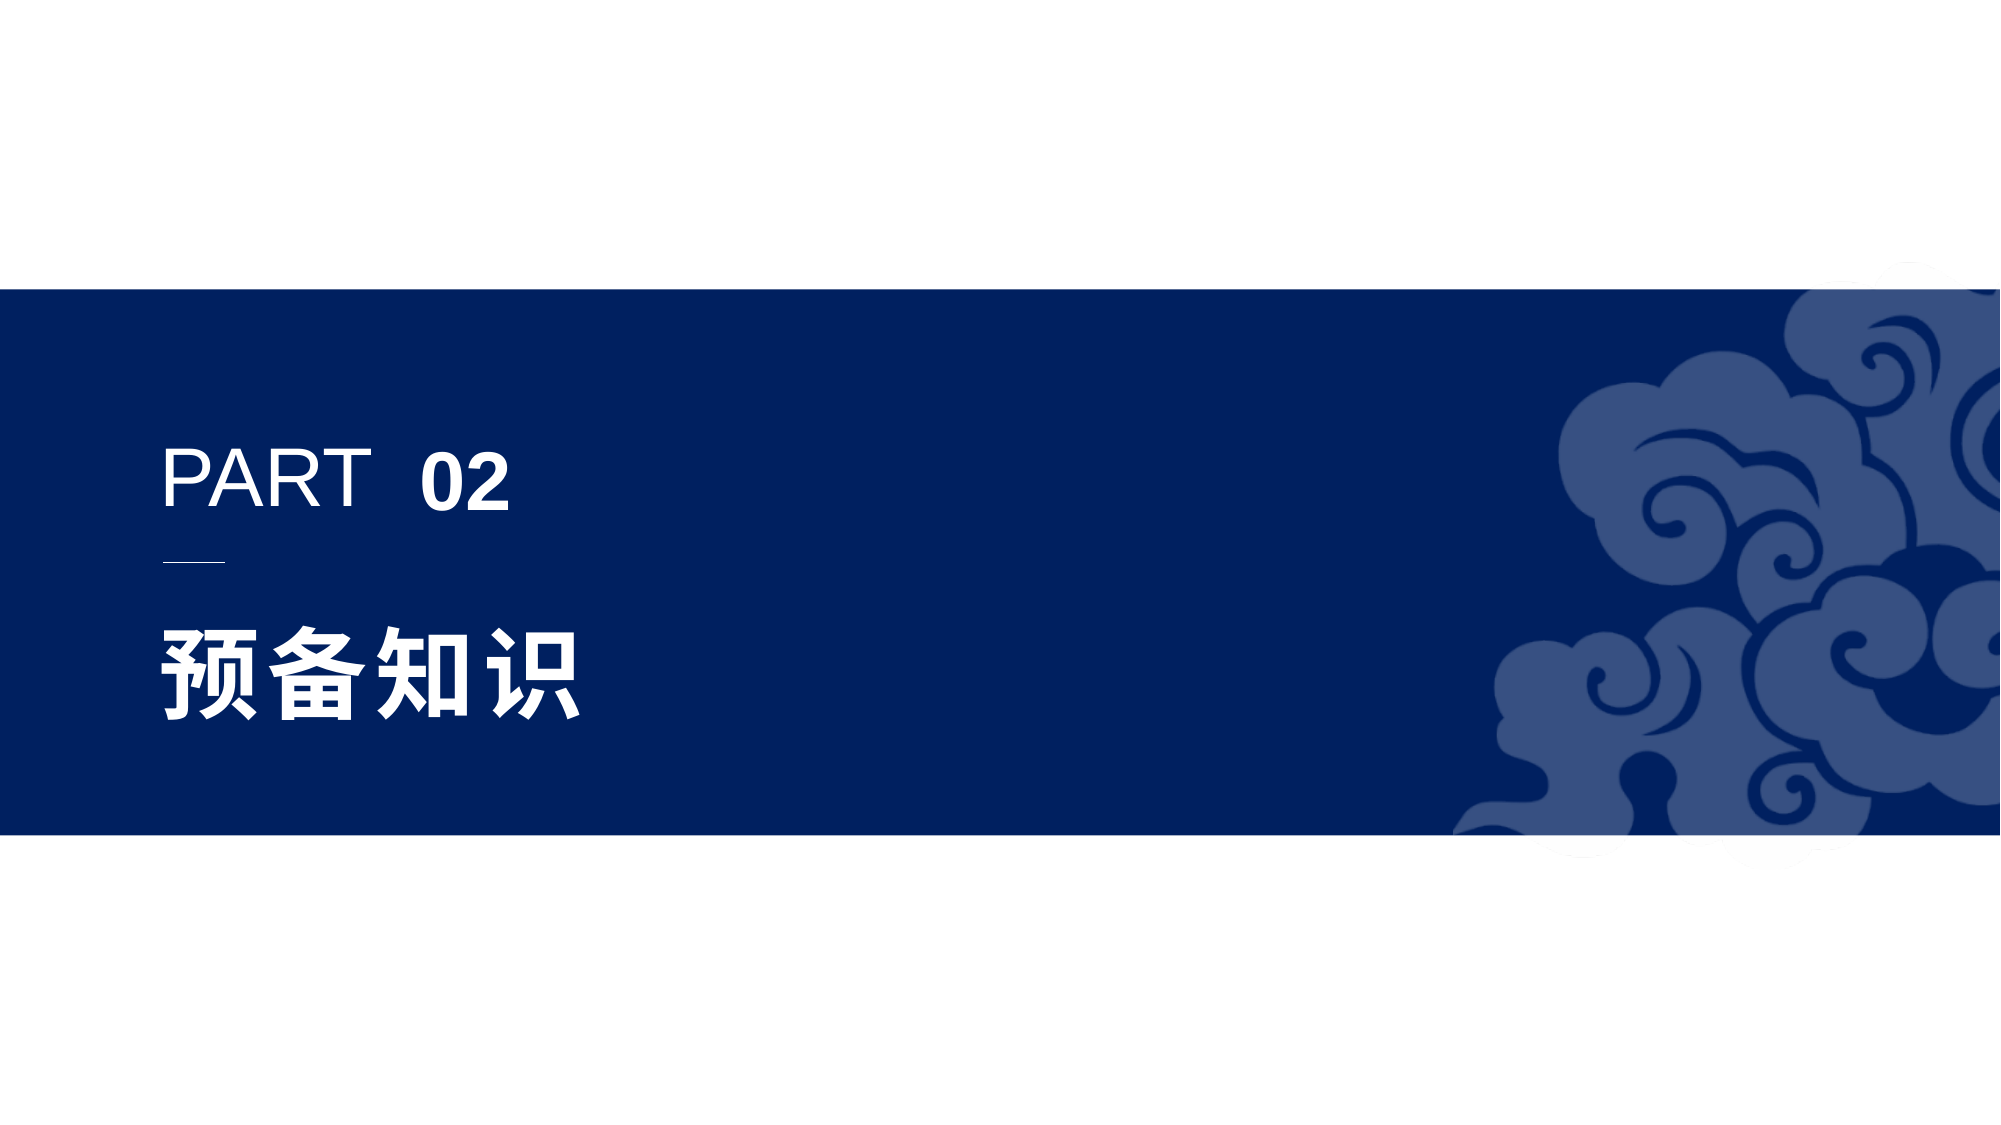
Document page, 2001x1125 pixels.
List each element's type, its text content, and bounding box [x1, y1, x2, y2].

text_box 预备知识 [144, 604, 1343, 750]
text_box 02 [404, 418, 1343, 535]
picture [1453, 255, 2000, 870]
text_box [0, 288, 1453, 836]
text_box PART [144, 416, 389, 531]
